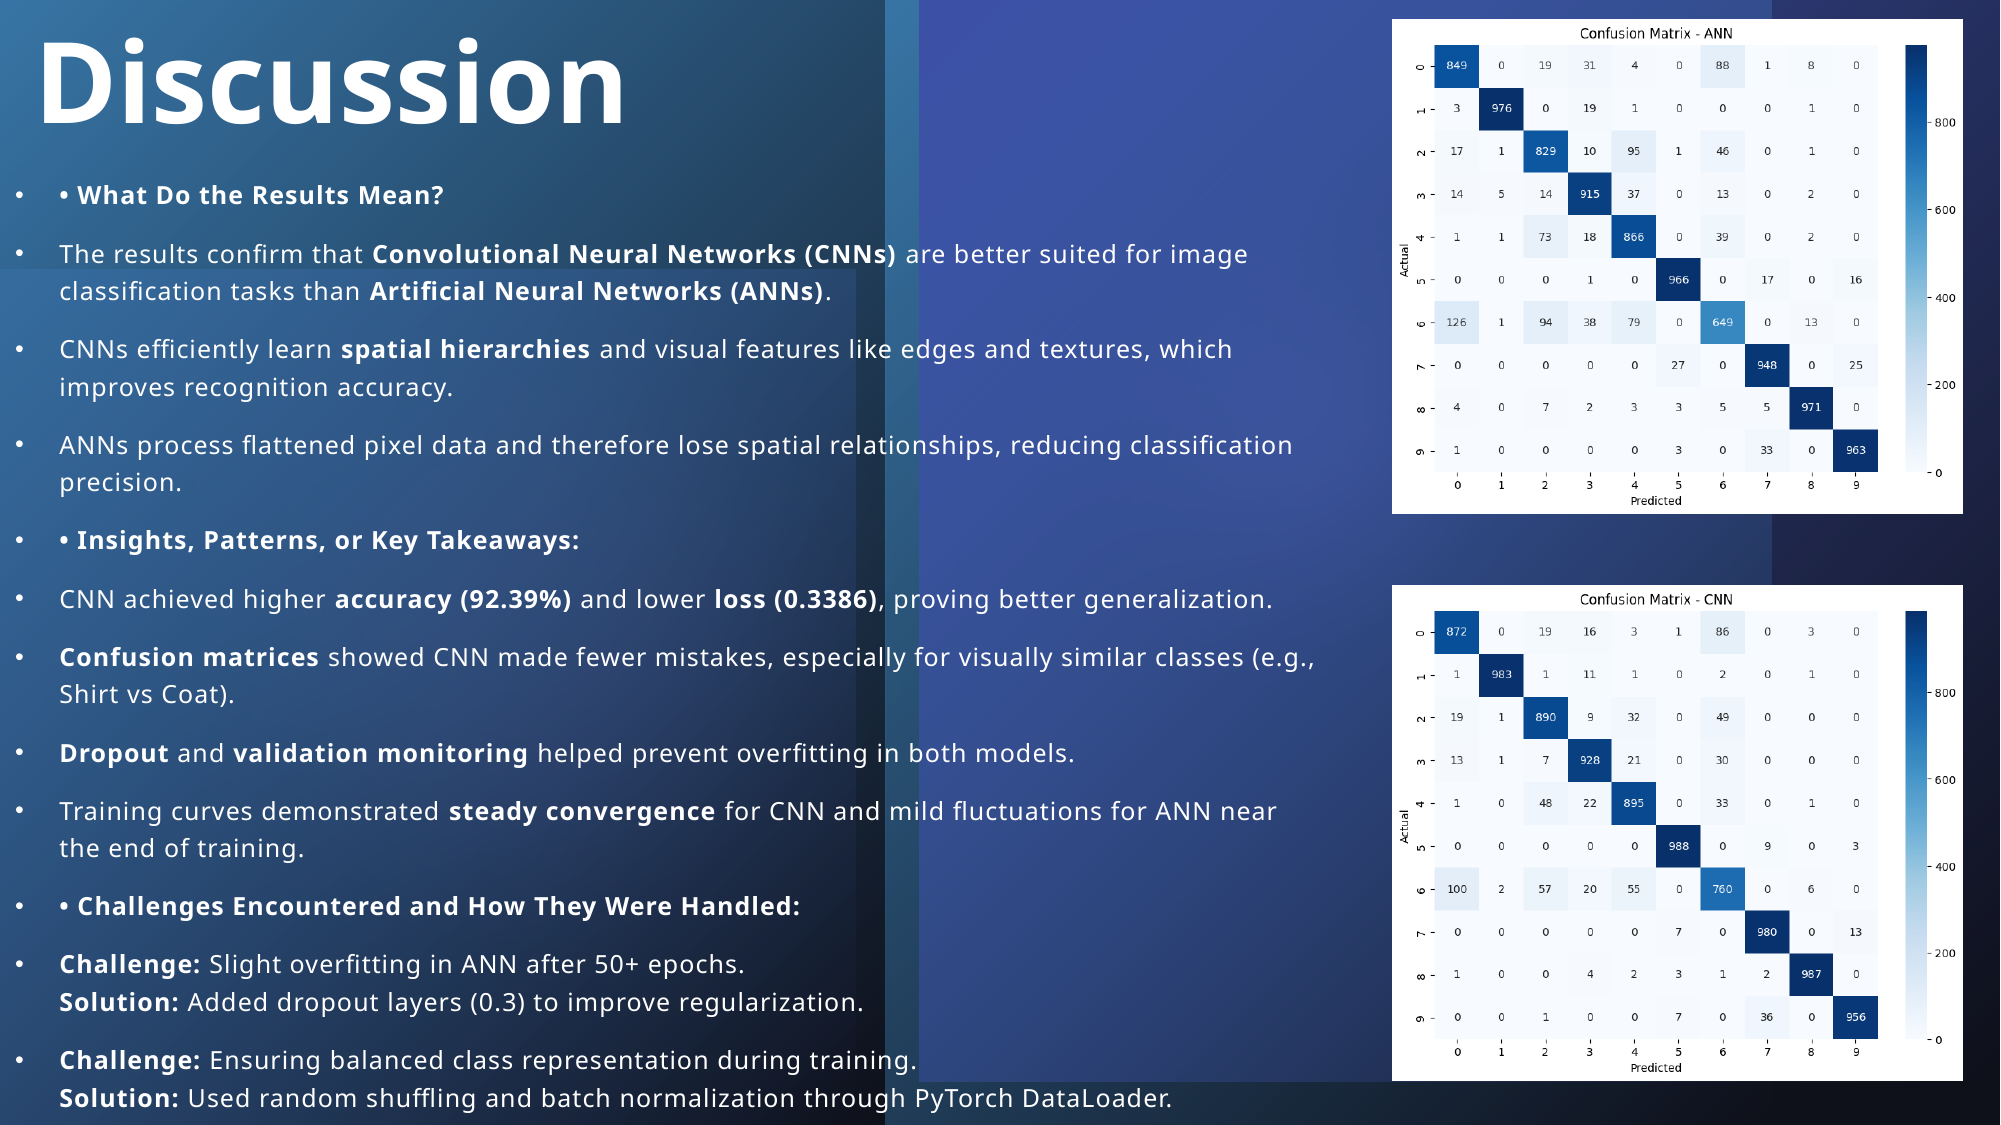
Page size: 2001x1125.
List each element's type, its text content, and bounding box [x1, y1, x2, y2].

title Discussion [19, 19, 1392, 249]
picture [1392, 585, 1963, 1081]
list • What Do the Results Mean? The results confirm that Convolutional Neural Networks (CNNs) are better suited for image classification tasks than Artificial Neural Networks (ANNs). CNNs efficiently learn spatial hierarchies and visual features like edges and textures, which improves recognition accuracy. ANNs process flattened pixel data and therefore lose spatial relationships, reducing classification precision. • Insights, Patterns, or Key Takeaways: CNN achieved higher accuracy (92.39%) and lower loss (0.3386), proving better generalization. Confusion matrices showed CNN made fewer mistakes, especially for visually similar classes (e.g., Shirt vs Coat). Dropout and validation monitoring helped prevent overfitting in both models. Training curves demonstrated steady convergence for CNN and mild fluctuations for ANN near the end of training. • Challenges Encountered and How They Were Handled: Challenge: Slight overfitting in ANN after 50+ epochs. Solution: Added dropout layers (0.3) to improve regularization. Challenge: Ensuring balanced class representation during training. Solution: Used random shuffling and batch normalization through PyTorch DataLoader. Challenge: Maintaining consistent comparison. Solution: Both models were trained under identical hyperparameters and evaluation metrics. [0, 164, 1343, 1094]
picture [1392, 19, 1963, 515]
